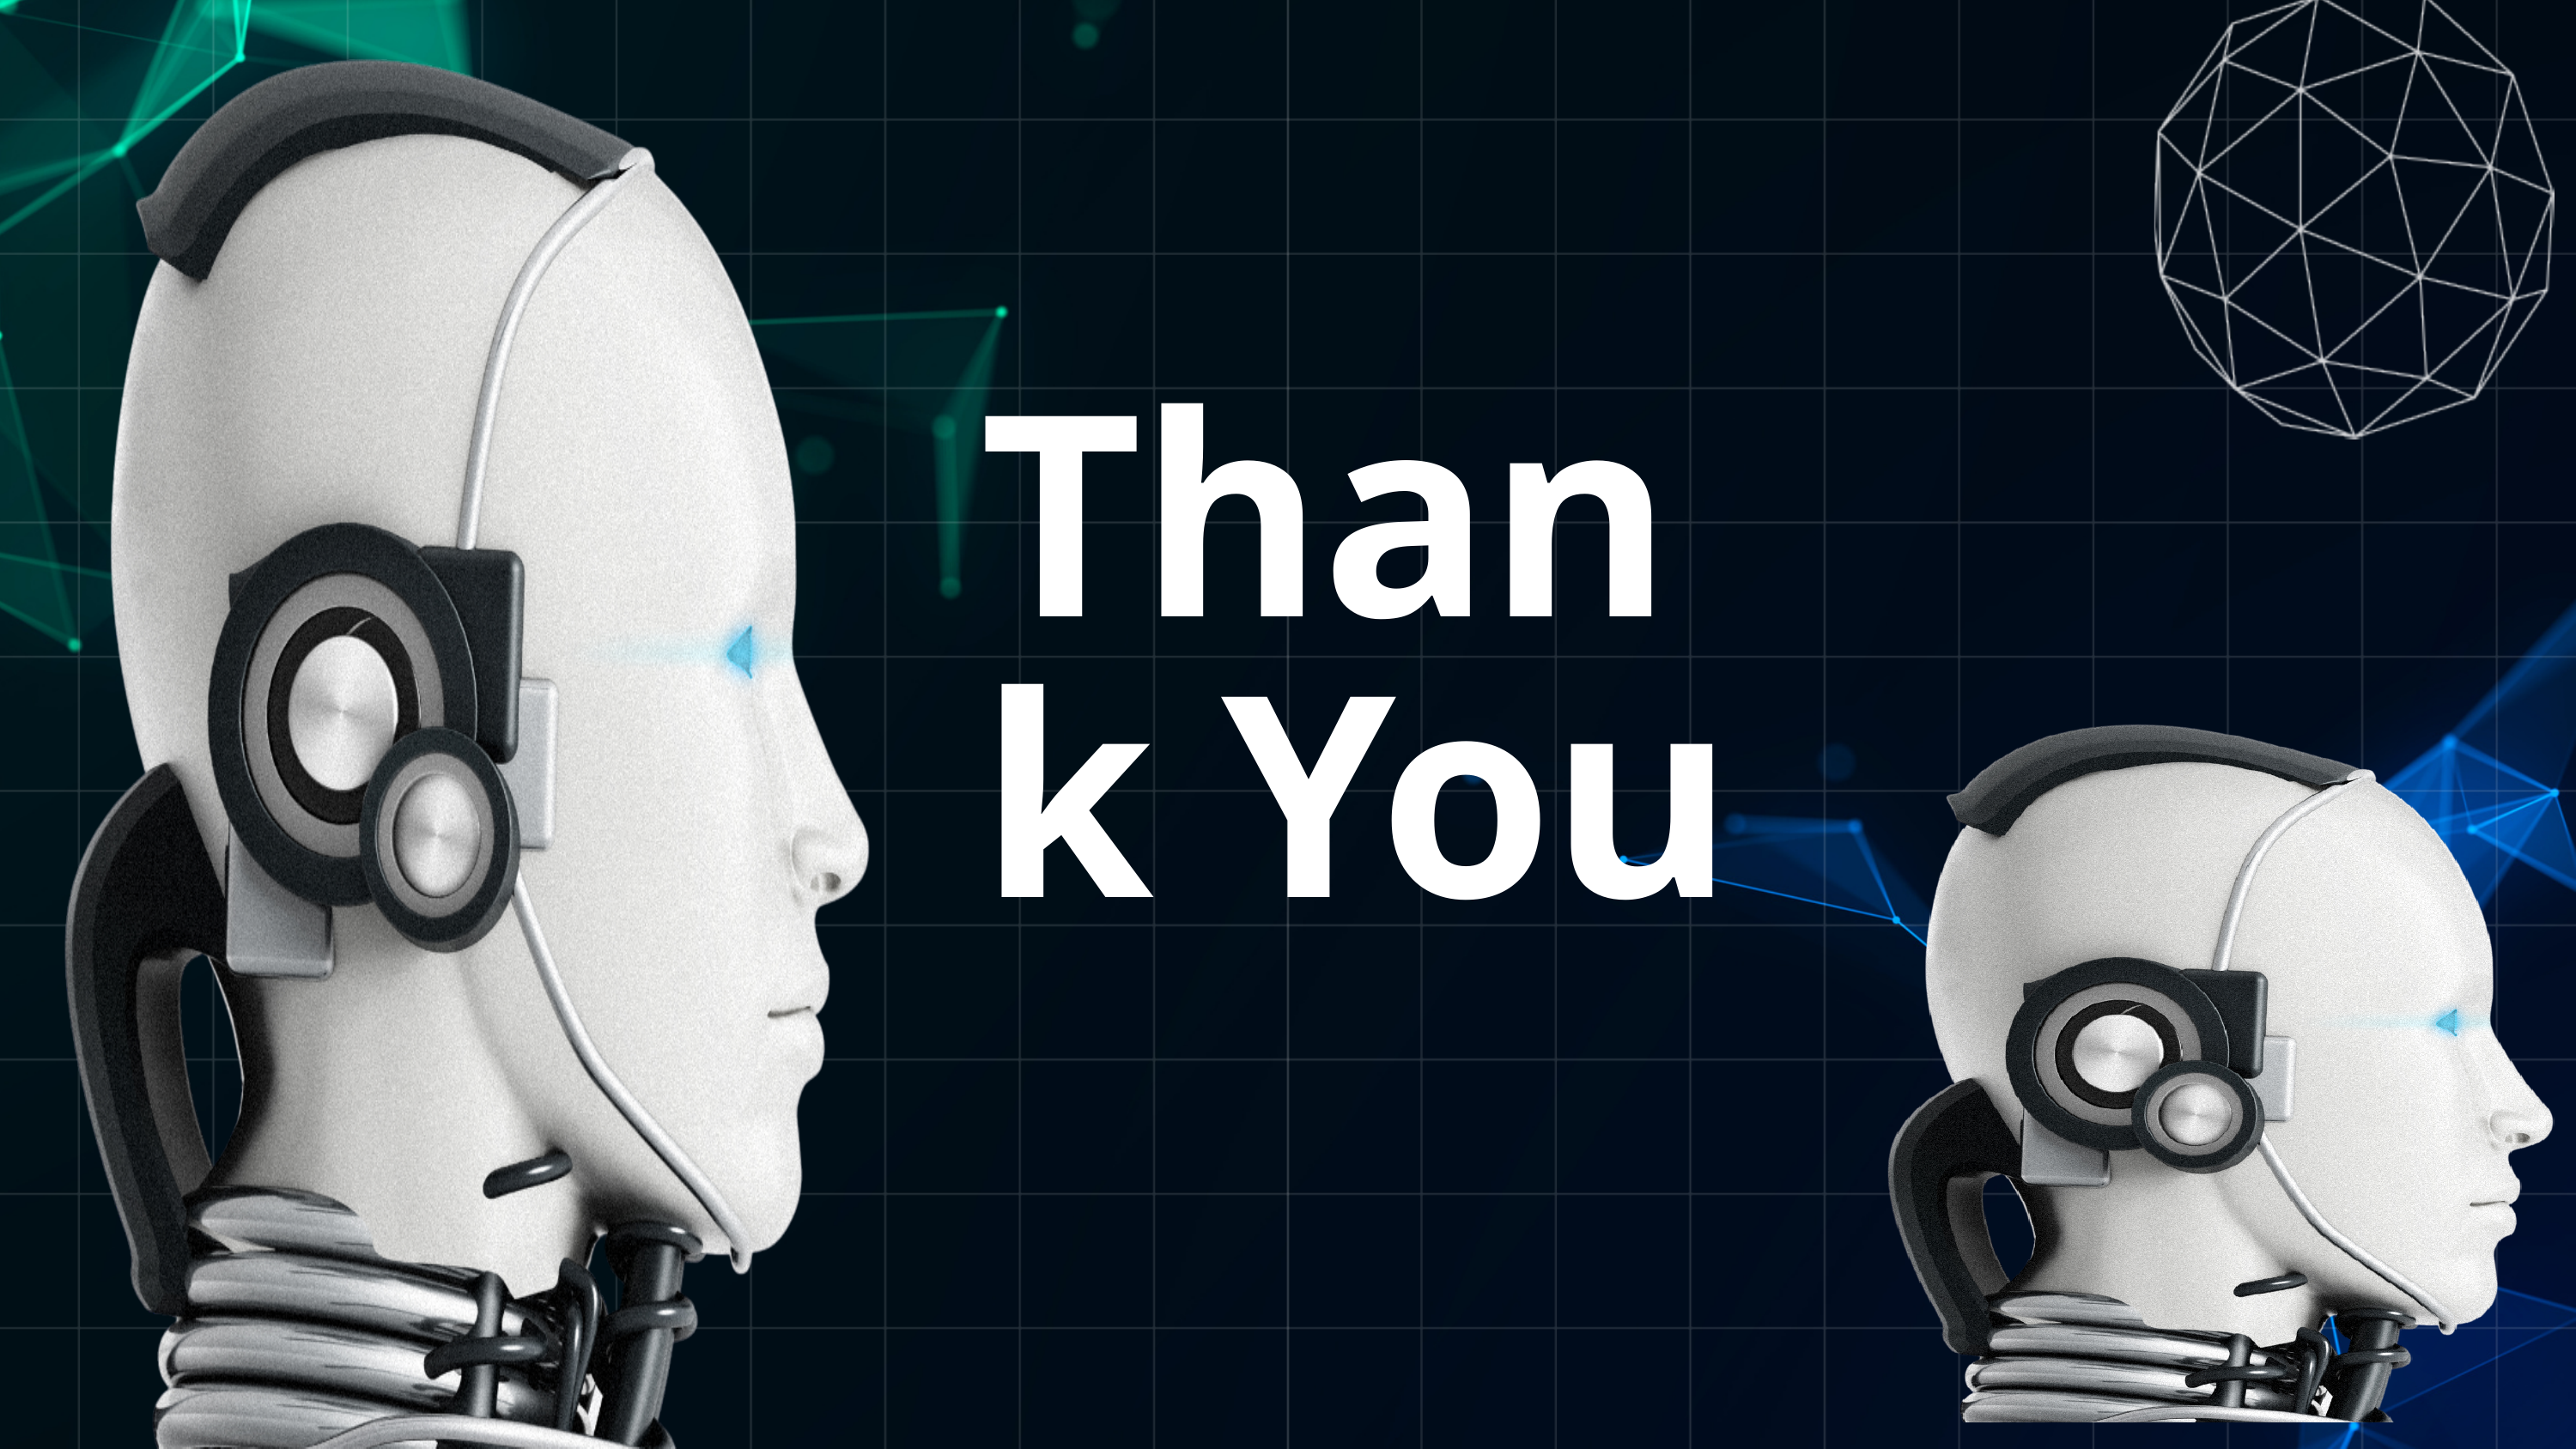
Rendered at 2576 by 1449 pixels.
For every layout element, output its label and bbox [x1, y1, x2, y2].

text_box [0, 0, 2576, 1449]
